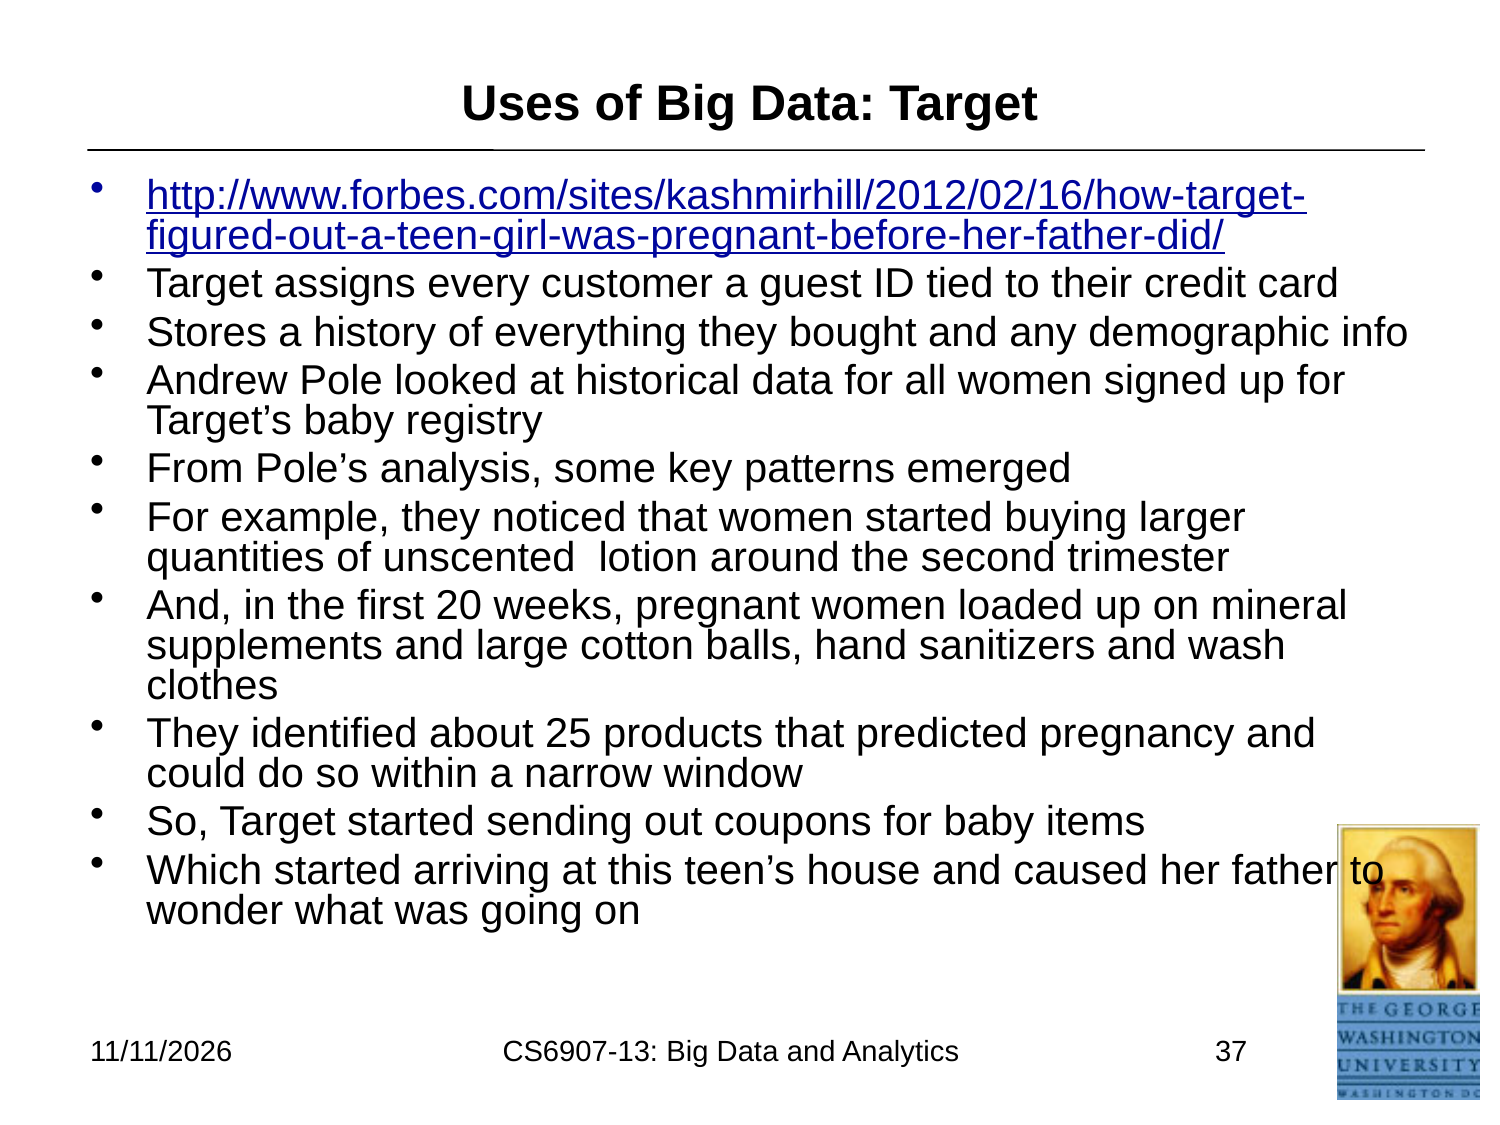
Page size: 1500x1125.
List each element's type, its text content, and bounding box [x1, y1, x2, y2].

slide_number 37 [1200, 1025, 1313, 1104]
title Uses of Big Data: Target [75, 50, 1425, 150]
list http://www.forbes.com/sites/kashmirhill/2012/02/16/how-target-figured-out-a-teen-girl-was-pregnant-before-her-father-did/ Target assigns every customer a guest ID tied to their credit card Stores a history of everything they bought and any demographic info Andrew Pole looked at historical data for all women signed up for Target’s baby registry From Pole’s analysis, some key patterns emerged For example, they noticed that women started buying larger quantities of unscented lotion around the second trimester And, in the first 20 weeks, pregnant women loaded up on mineral supplements and large cotton balls, hand sanitizers and wash clothes They identified about 25 products that predicted pregnancy and could do so within a narrow window So, Target started sending out coupons for baby items Which started arriving at this teen’s house and caused her father to wonder what was going on [75, 170, 1425, 1013]
footer CS6907-13: Big Data and Analytics [300, 1024, 1163, 1103]
picture [1337, 824, 1480, 1100]
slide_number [75, 1024, 250, 1103]
